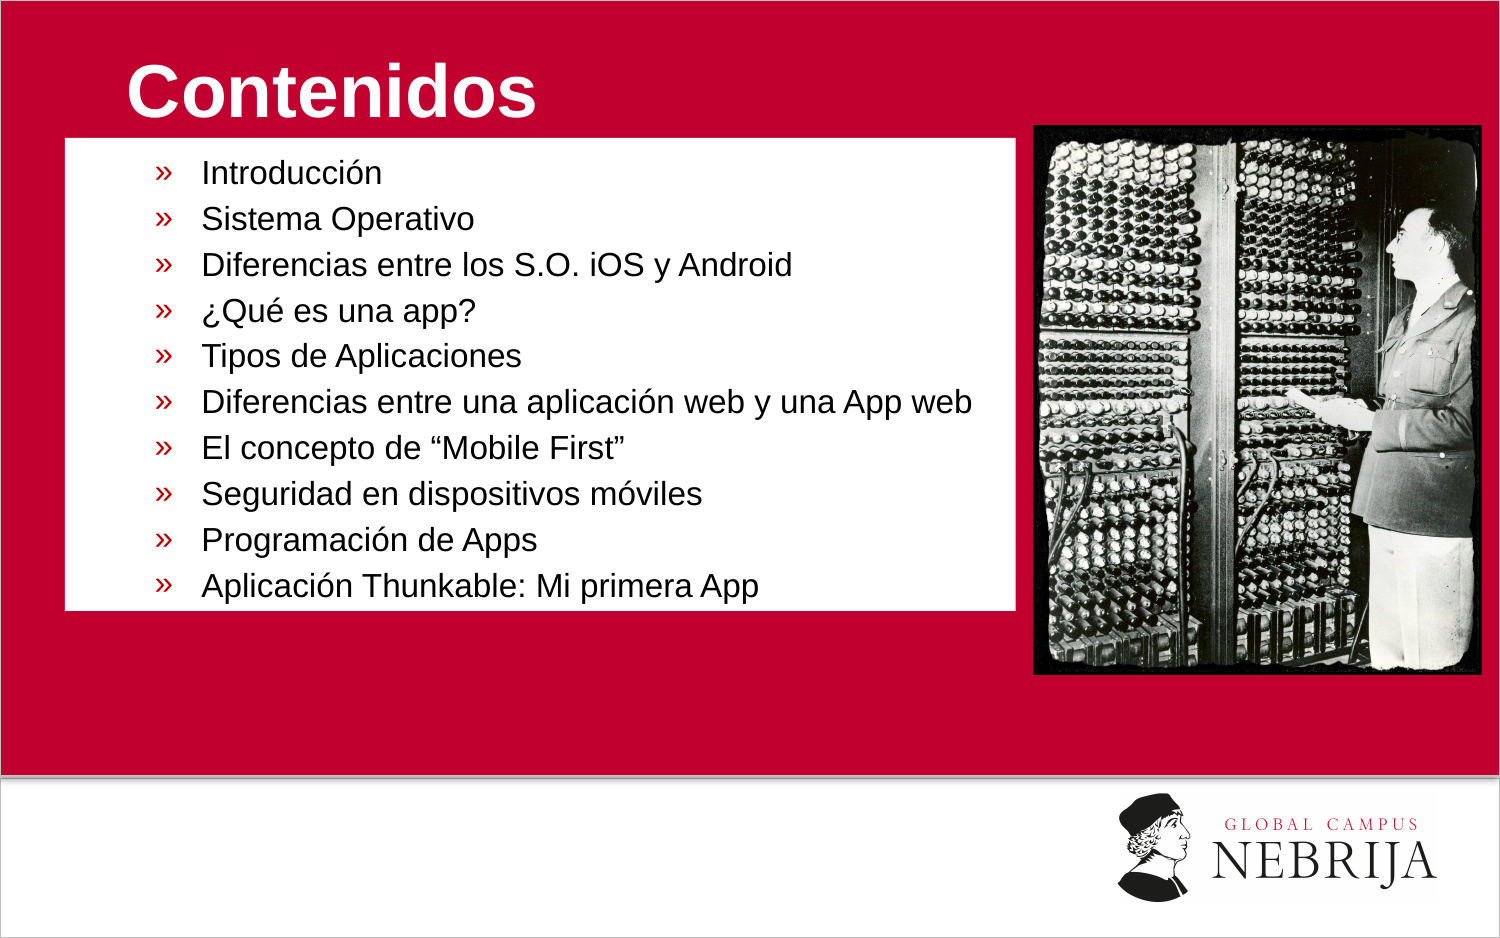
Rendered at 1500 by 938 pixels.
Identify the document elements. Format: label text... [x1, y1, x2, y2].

picture [1116, 792, 1438, 903]
text_box Introducción Sistema Operativo Diferencias entre los S.O. iOS y Android ¿Qué es una app? Tipos de Aplicaciones Diferencias entre una aplicación web y una App web El concepto de “Mobile First” Seguridad en dispositivos móviles Programación de Apps Aplicación Thunkable: Mi primera App [64, 137, 1016, 611]
picture [1033, 125, 1482, 675]
list Contenidos [112, 0, 669, 126]
